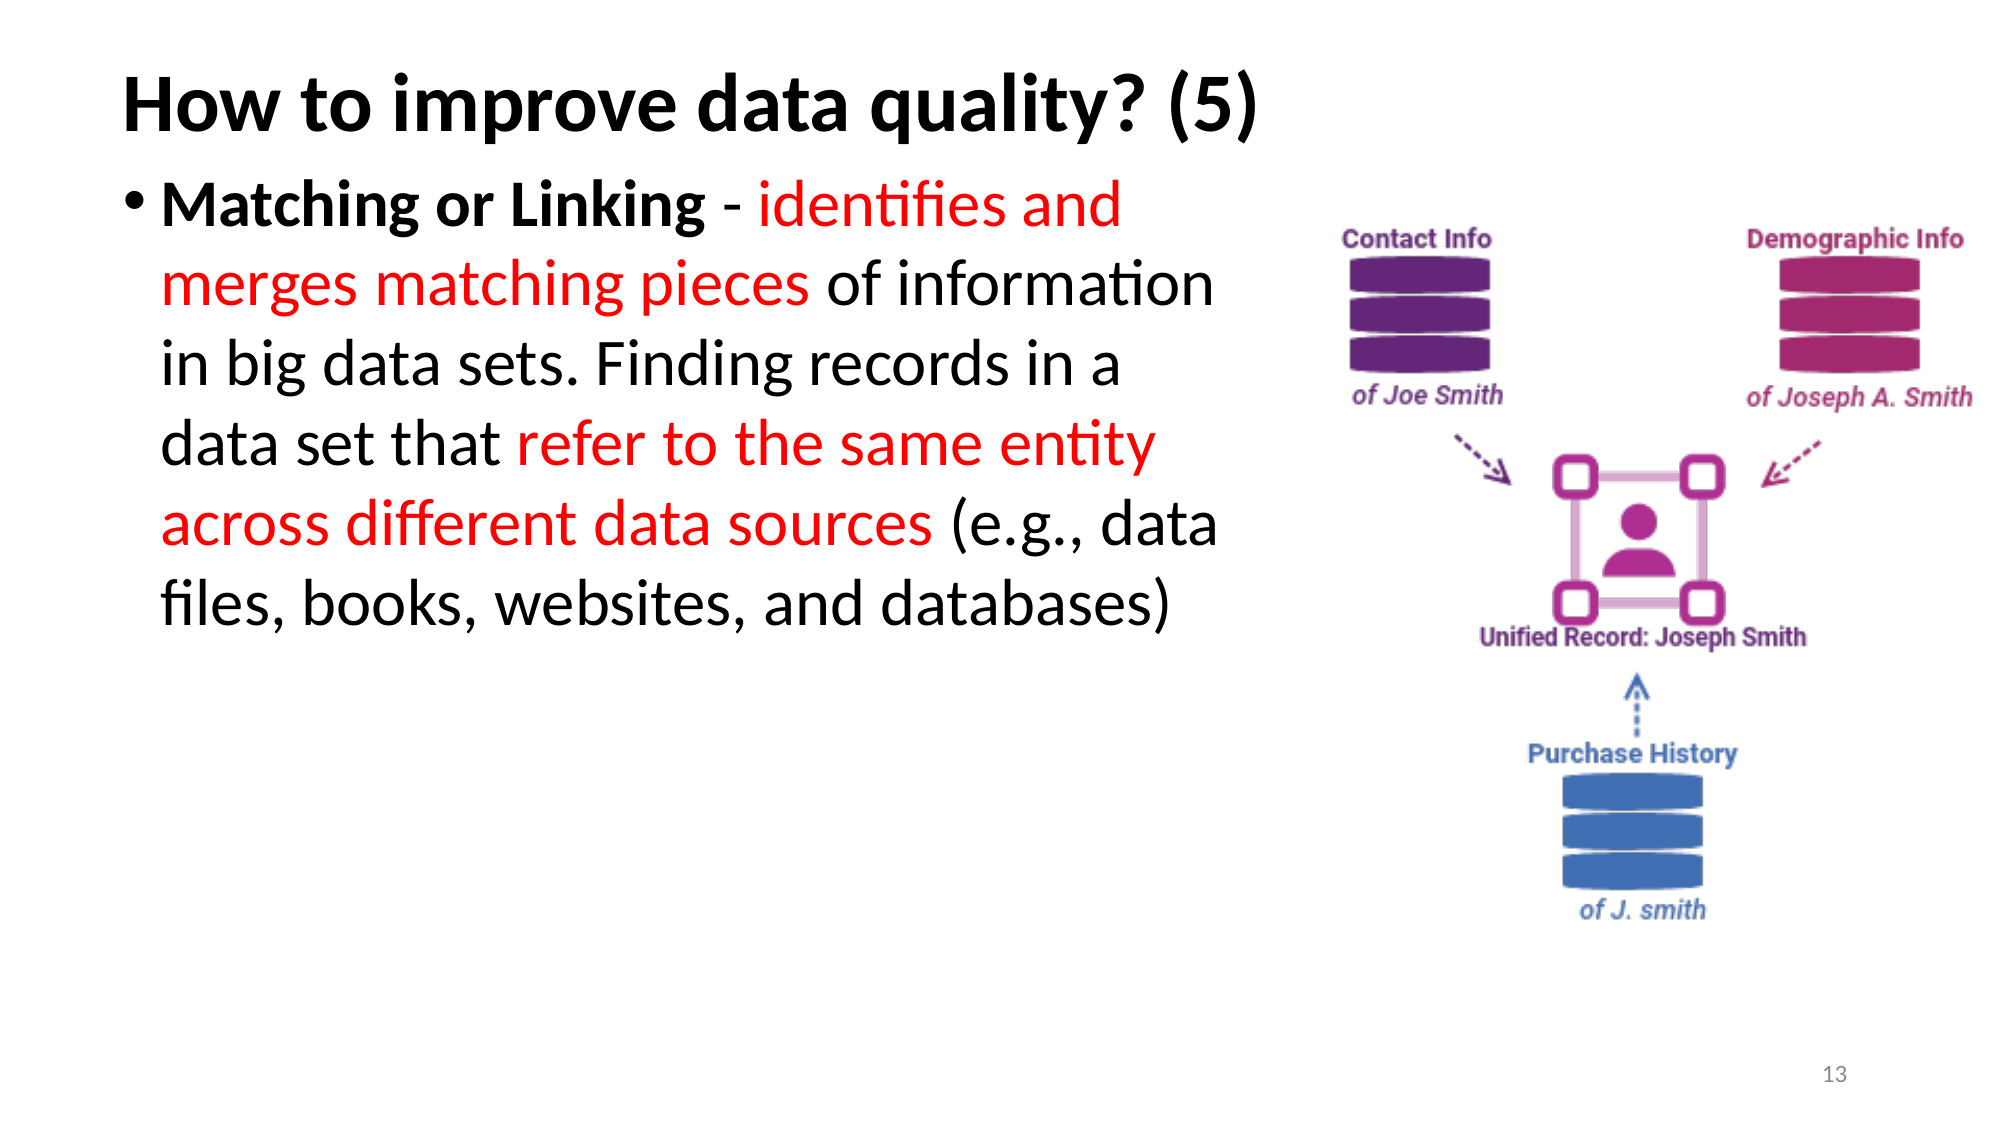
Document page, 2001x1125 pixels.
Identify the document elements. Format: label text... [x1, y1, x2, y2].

slide_number 13 [1412, 1042, 1863, 1103]
picture [1288, 212, 1987, 930]
text_box Matching or Linking - identifies and merges matching pieces of information in big data sets. Finding records in a data set that refer to the same entity across different data sources (e.g., data files, books, websites, and databases) [107, 151, 1269, 921]
title How to improve data quality? (5) [107, 0, 1957, 214]
